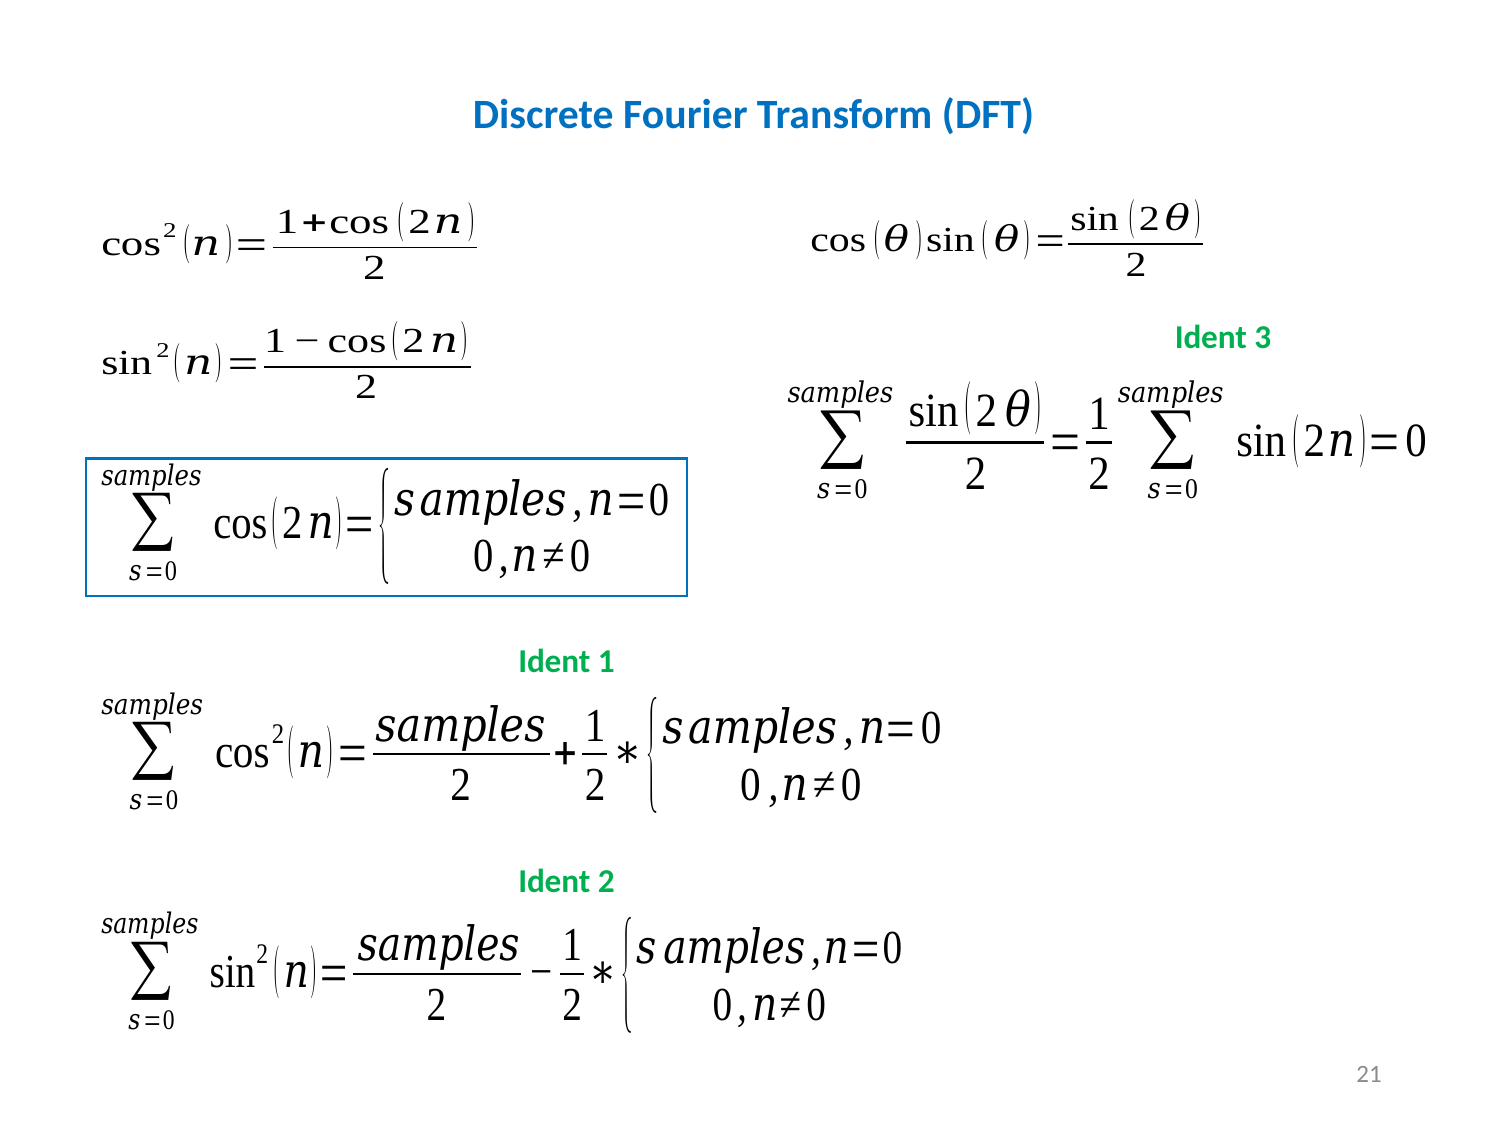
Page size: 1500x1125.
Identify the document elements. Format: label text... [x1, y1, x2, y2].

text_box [101, 851, 906, 1036]
text_box Discrete Fourier Transform (DFT) [409, 79, 1098, 145]
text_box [787, 308, 1427, 505]
slide_number 21 [1059, 1042, 1397, 1103]
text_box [101, 631, 945, 817]
text_box [85, 457, 688, 597]
